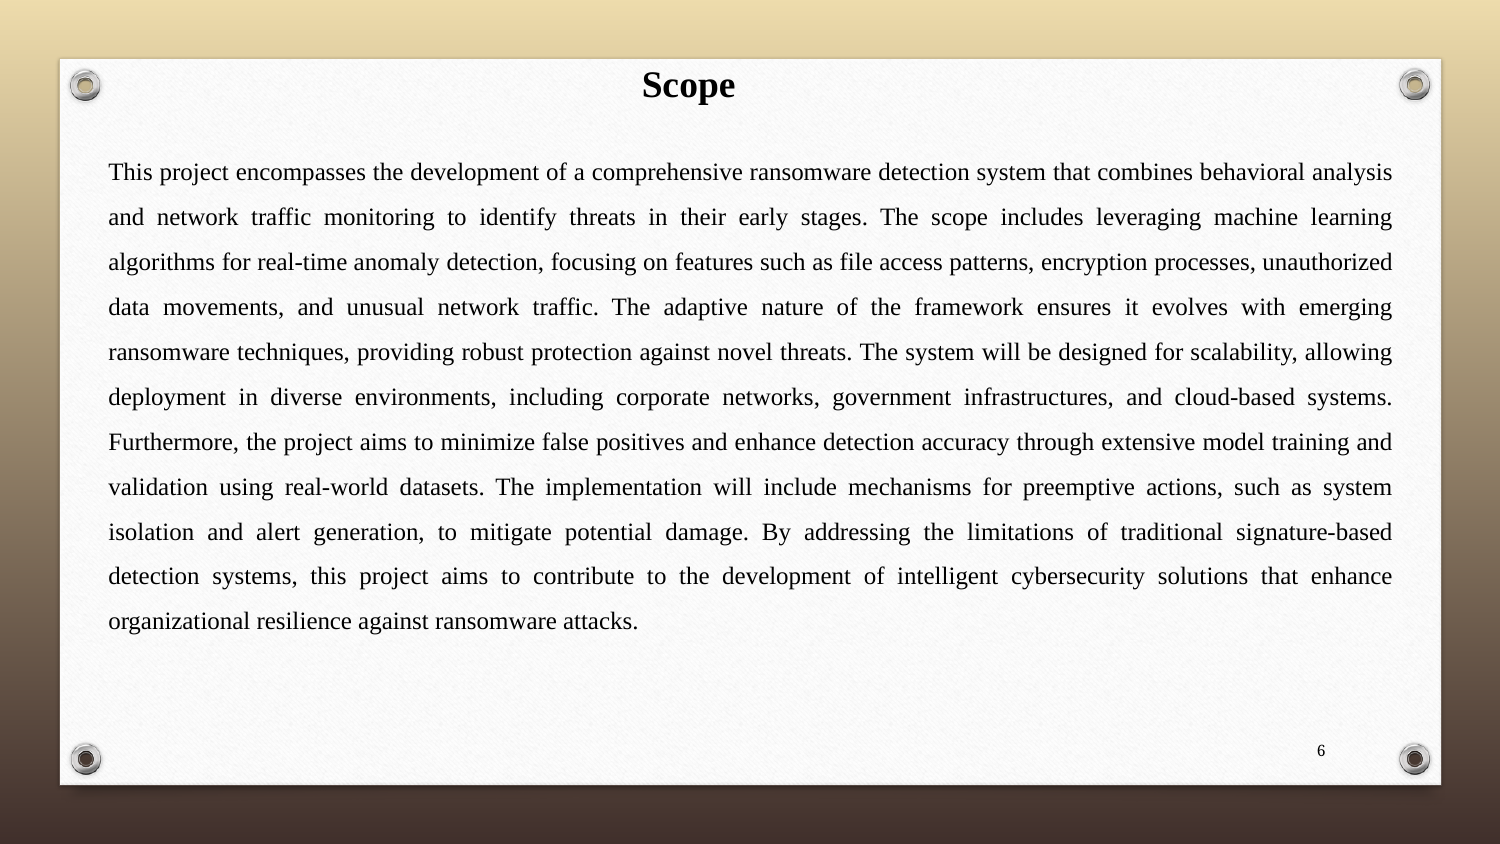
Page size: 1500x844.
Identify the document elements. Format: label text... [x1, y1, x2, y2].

picture [0, 0, 1500, 844]
text_box Scope [627, 52, 751, 113]
text_box This project encompasses the development of a comprehensive ransomware detection system that combines behavioral analysis and network traffic monitoring to identify threats in their early stages. The scope includes leveraging machine learning algorithms for real-time anomaly detection, focusing on features such as file access patterns, encryption processes, unauthorized data movements, and unusual network traffic. The adaptive nature of the framework ensures it evolves with emerging ransomware techniques, providing robust protection against novel threats. The system will be designed for scalability, allowing deployment in diverse environments, including corporate networks, government infrastructures, and cloud-based systems. Furthermore, the project aims to minimize false positives and enhance detection accuracy through extensive model training and validation using real-world datasets. The implementation will include mechanisms for preemptive actions, such as system isolation and alert generation, to mitigate potential damage. By addressing the limitations of traditional signature-based detection systems, this project aims to contribute to the development of intelligent cybersecurity solutions that enhance organizational resilience against ransomware attacks. [93, 133, 1410, 642]
slide_number 6 [1273, 734, 1341, 769]
